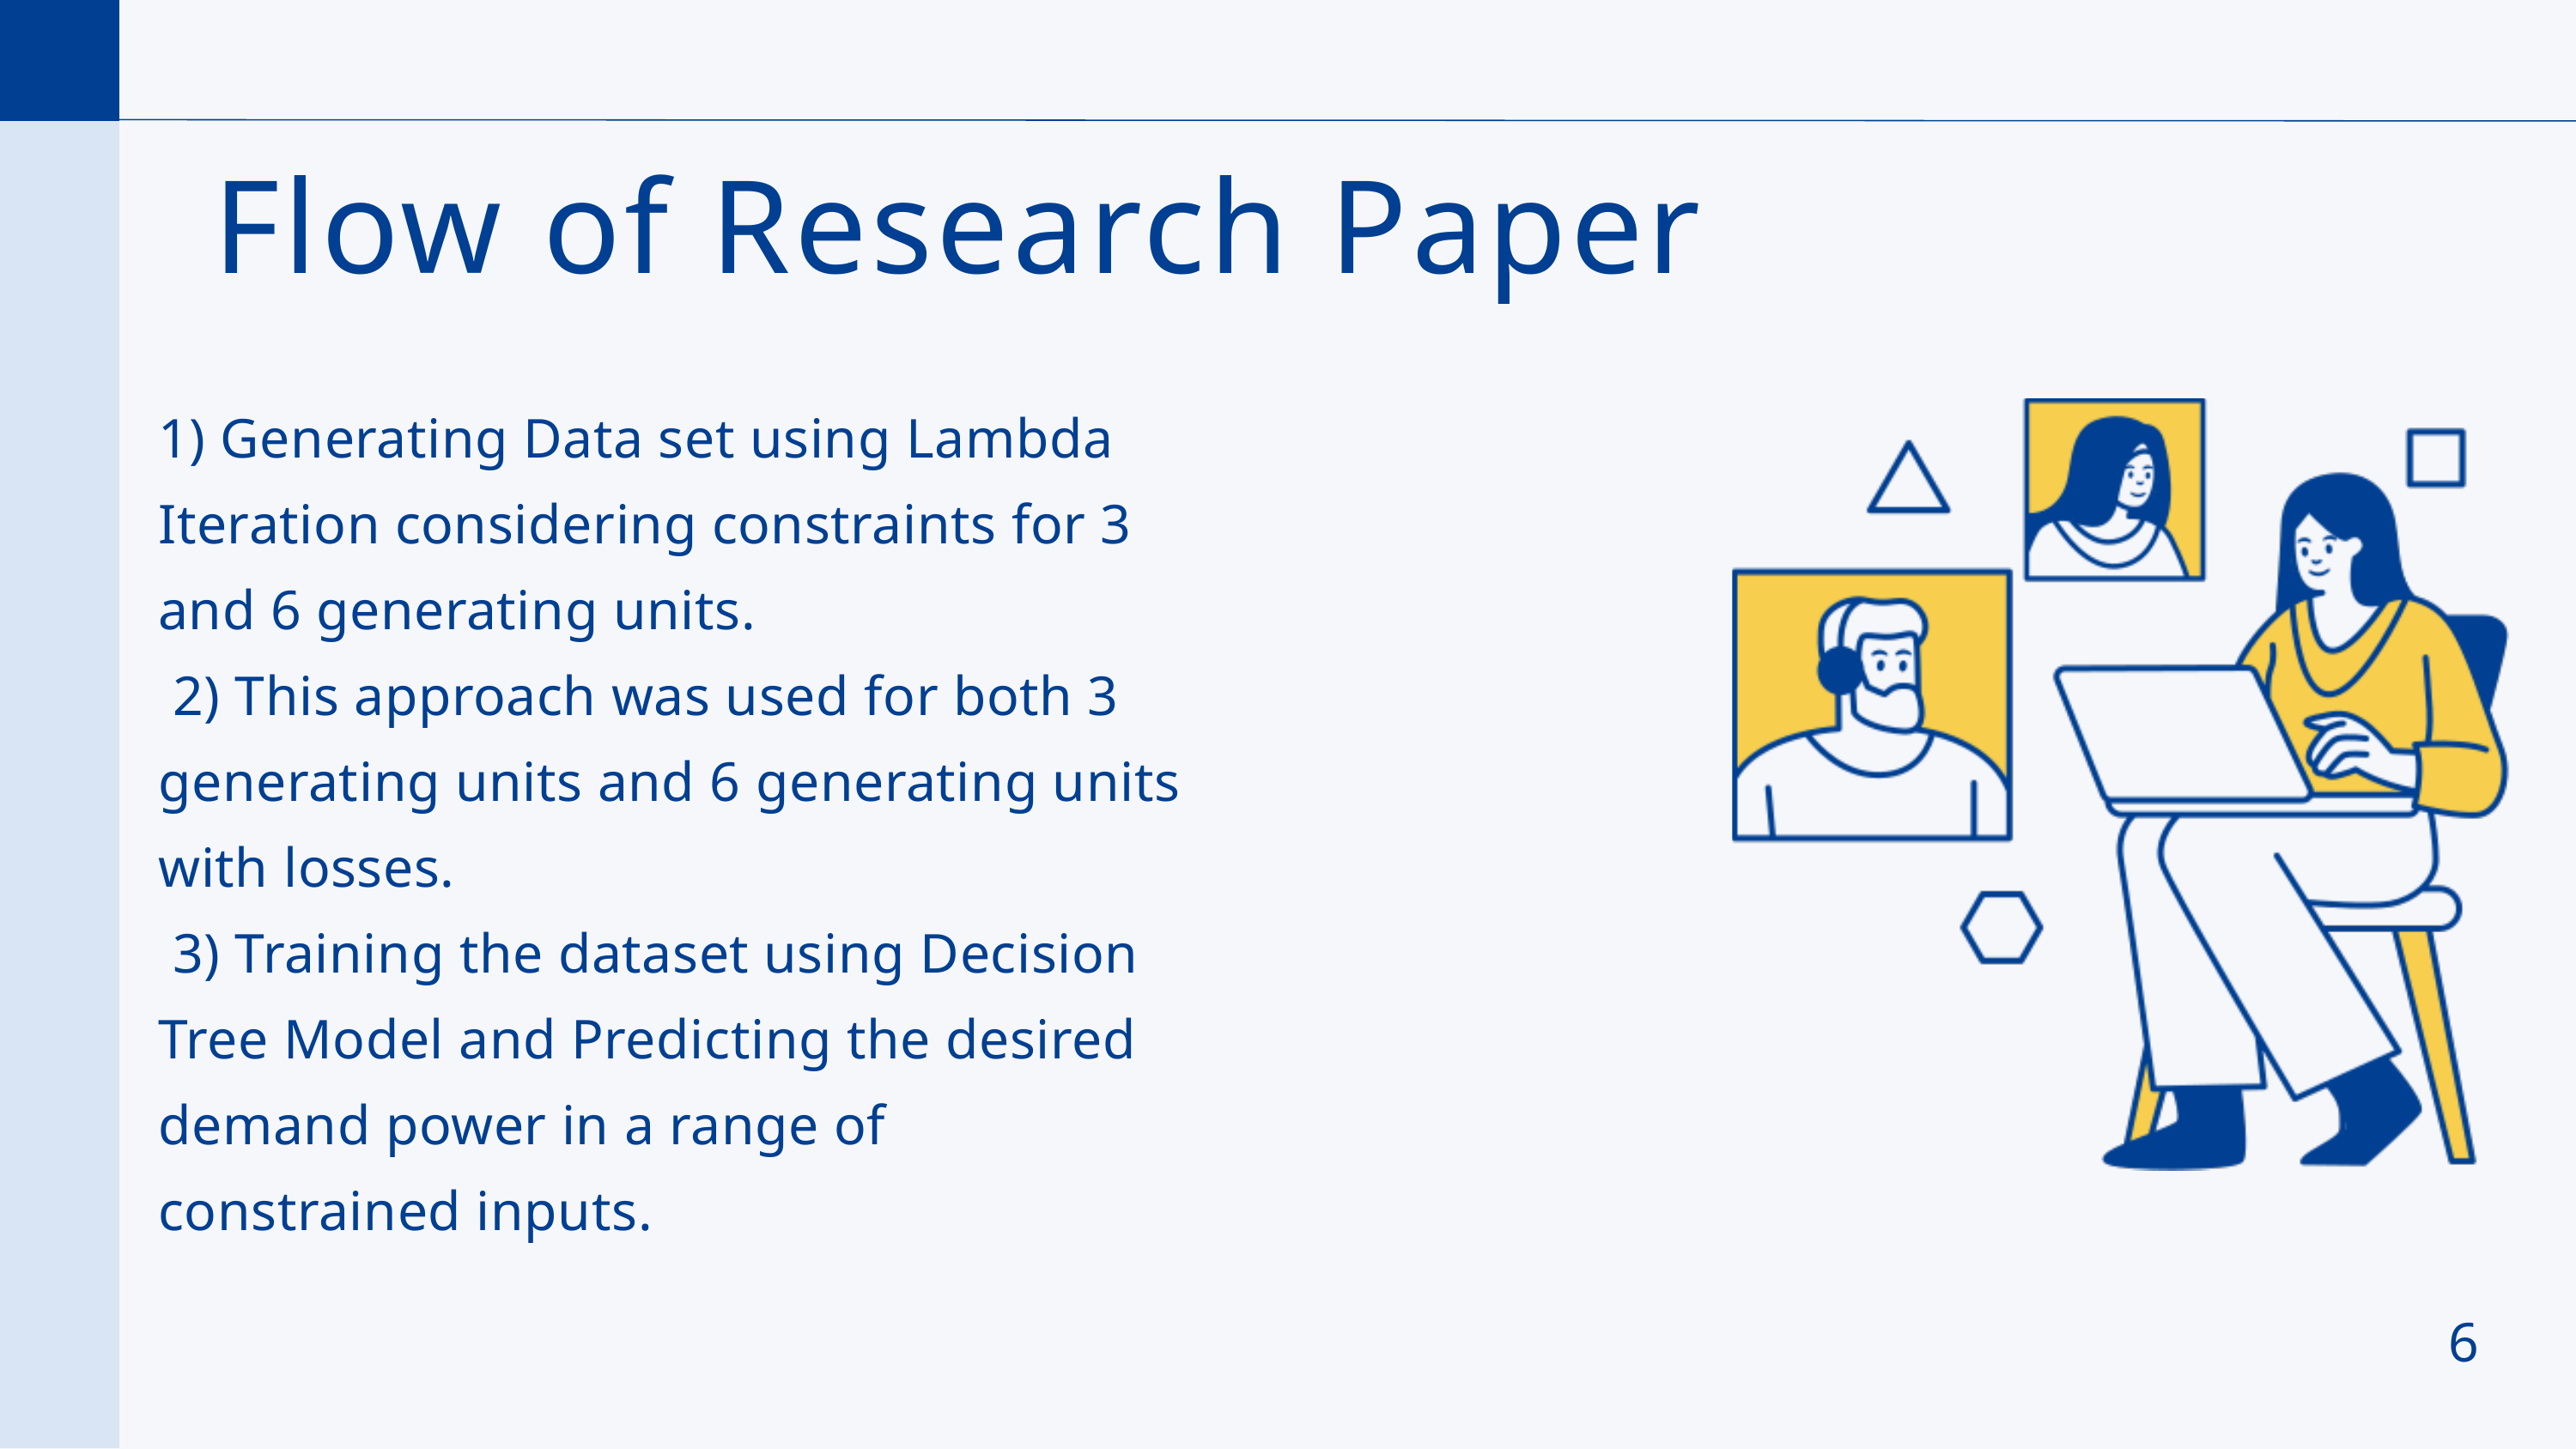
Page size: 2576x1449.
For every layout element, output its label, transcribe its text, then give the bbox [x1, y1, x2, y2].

text_box Flow of Research Paper [213, 144, 1931, 300]
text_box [0, 120, 120, 1449]
text_box 1) Generating Data set using Lambda Iteration considering constraints for 3 and 6 generating units. 2) This approach was used for both 3 generating units and 6 generating units with losses. 3) Training the dataset using Decision Tree Model and Predicting the desired demand power in a range of constrained inputs. [158, 382, 1200, 1327]
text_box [0, 0, 120, 120]
text_box 6 [2383, 1286, 2480, 1373]
text_box [1732, 398, 2513, 1171]
